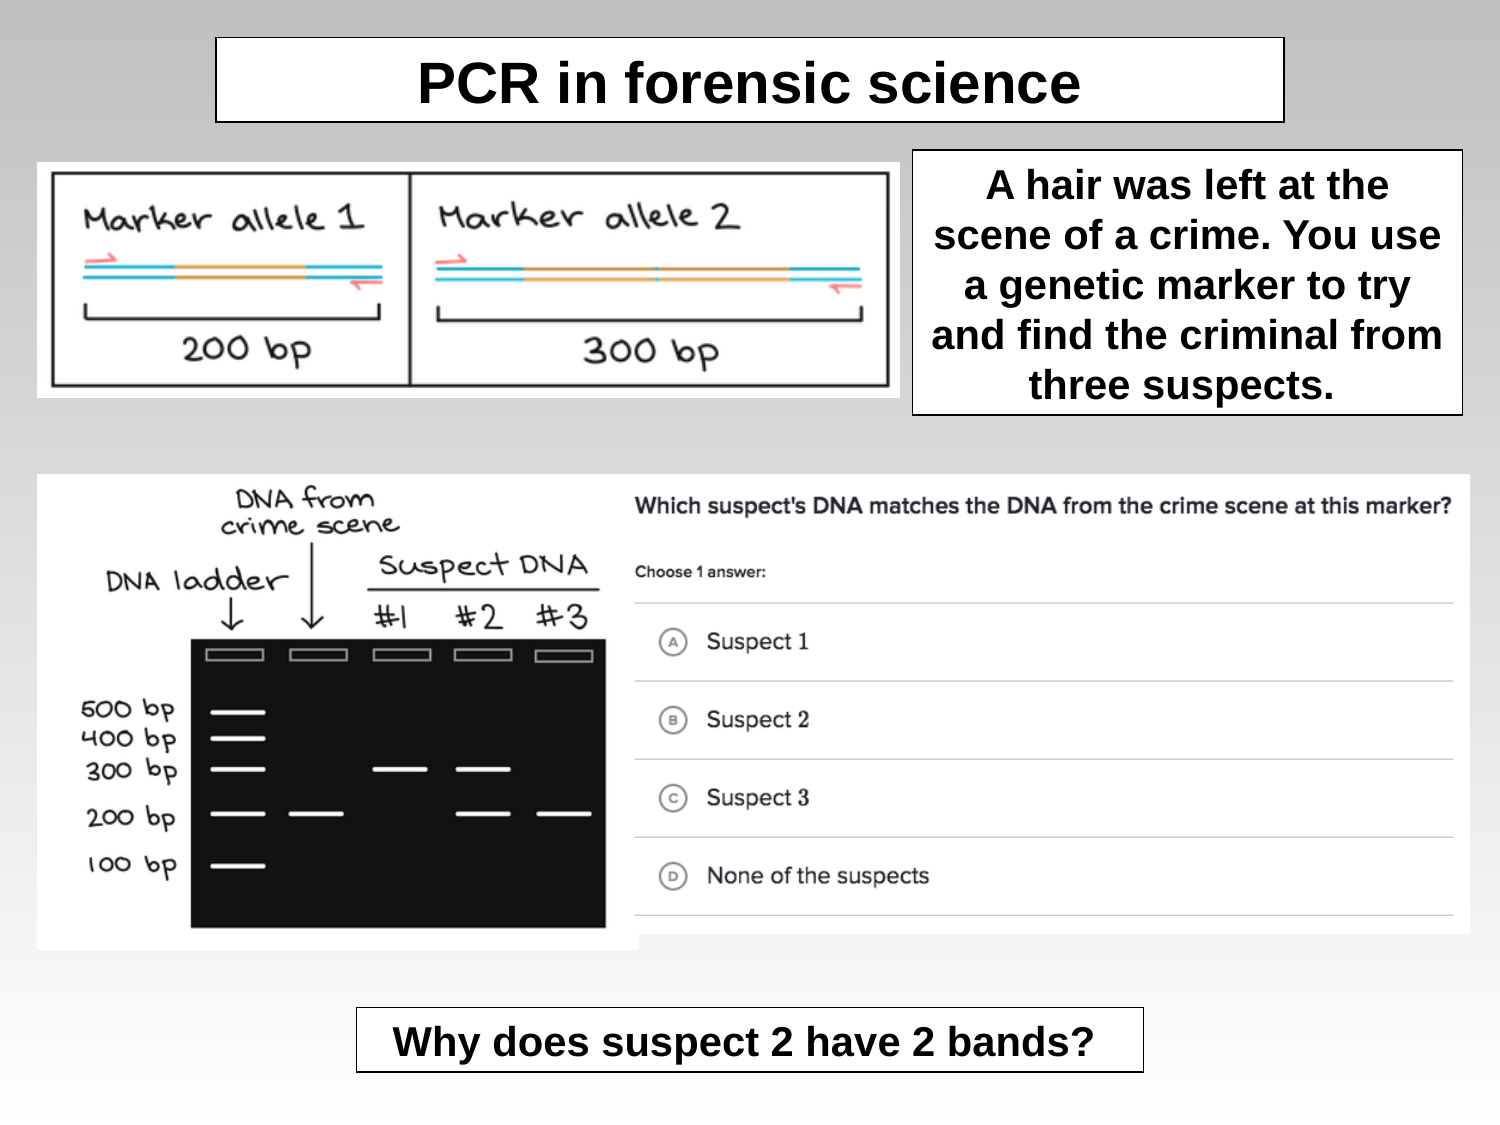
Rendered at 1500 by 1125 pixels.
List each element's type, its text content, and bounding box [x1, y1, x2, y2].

picture [37, 474, 1471, 951]
text_box A hair was left at the scene of a crime. You use a genetic marker to try and find the criminal from three suspects. [912, 149, 1463, 415]
text_box Why does suspect 2 have 2 bands? [356, 1007, 1144, 1073]
text_box PCR in forensic science [215, 37, 1285, 123]
picture [37, 162, 901, 399]
